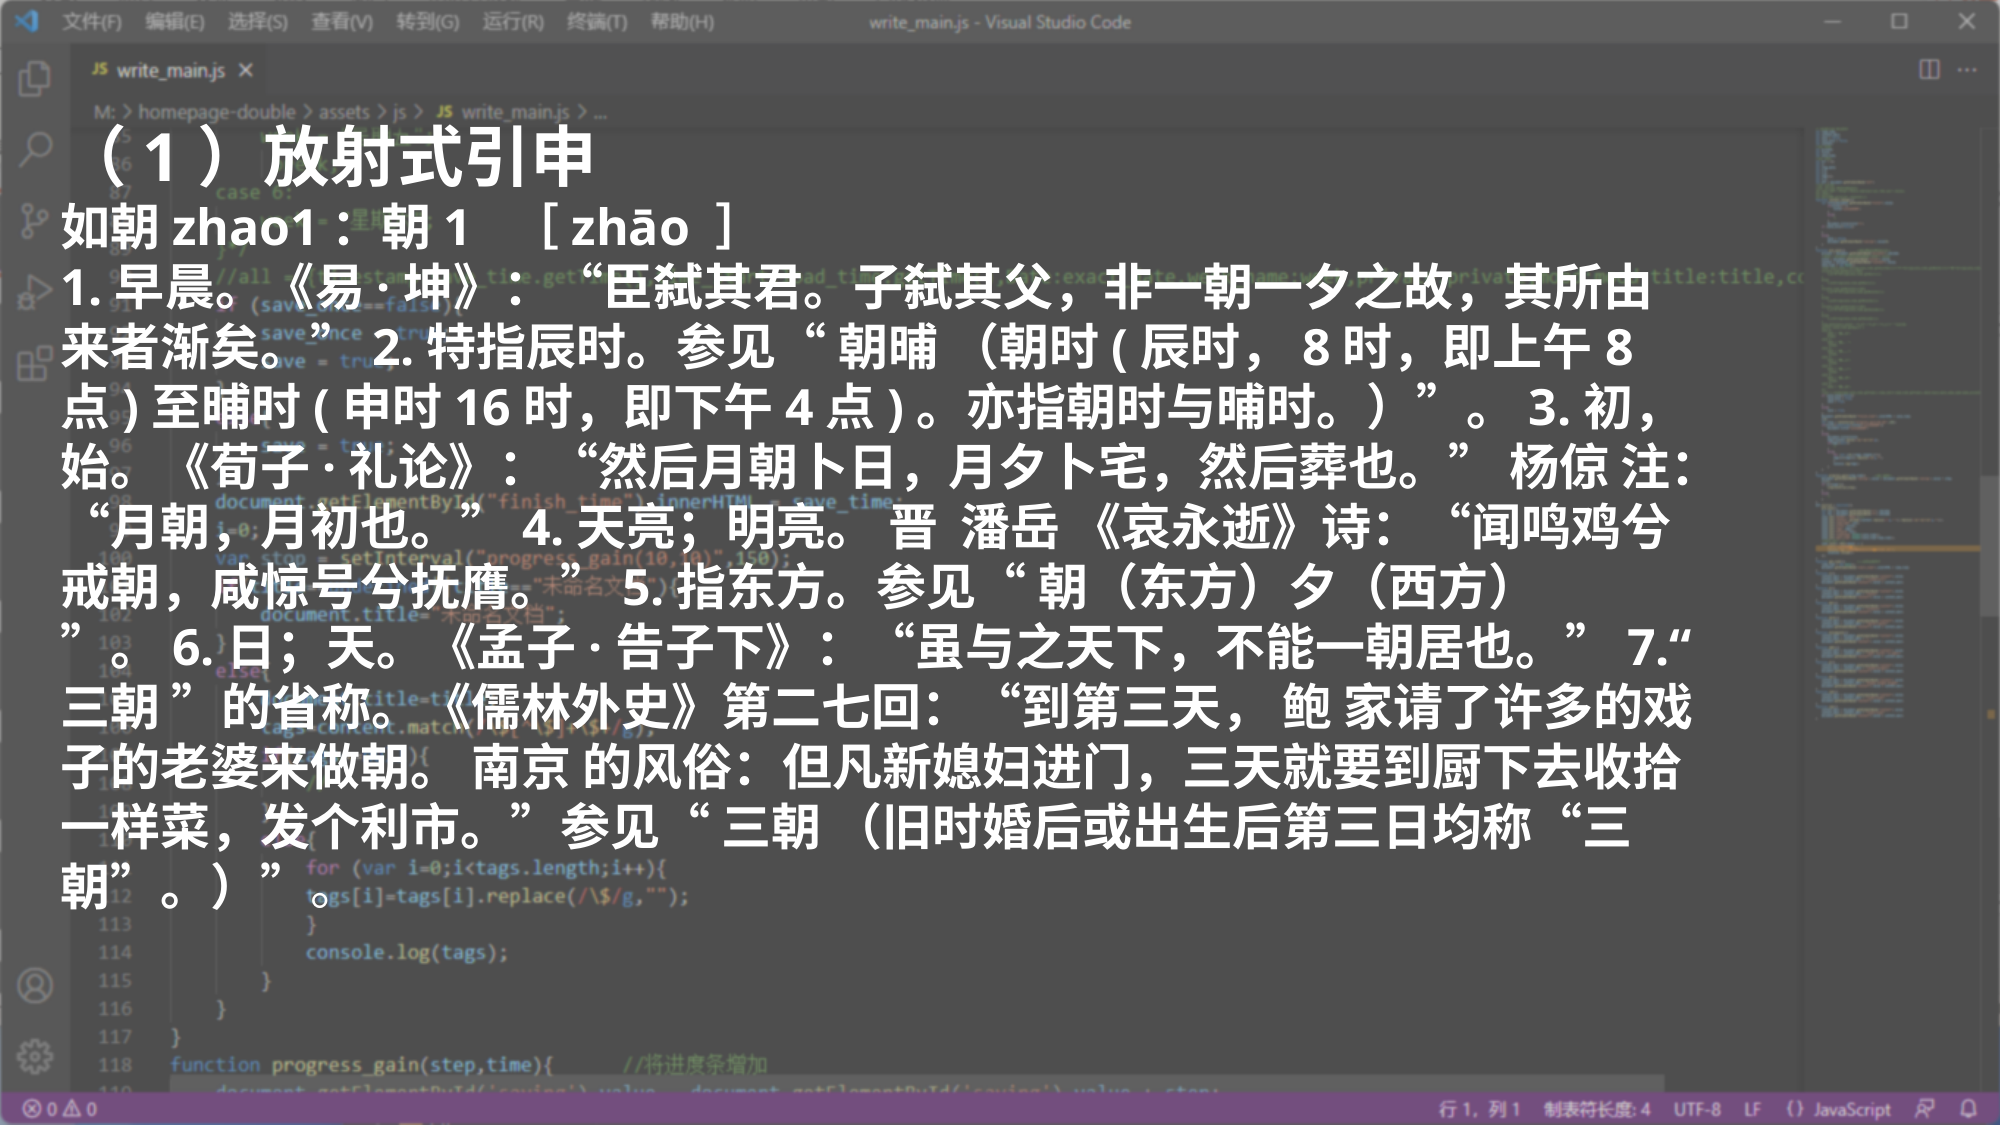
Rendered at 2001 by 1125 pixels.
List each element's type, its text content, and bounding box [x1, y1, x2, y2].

text_box Chapter 04 总结 [0, 0, 2000, 1125]
text_box （1）放射式引申 如朝zhao1：朝1 ［zhāo ］ 1.早晨。《易·坤》：“臣弑其君。子弑其父，非一朝一夕之故，其所由来者渐矣。”2.特指辰时。参见“ 朝晡 （朝时(辰时，8时，即上午8点)至晡时(申时16时，即下午4点)。亦指朝时与晡时。）”。3.初，始。《荀子·礼论》：“然后月朝卜日，月夕卜宅，然后葬也。” 杨倞 注：“月朝，月初也。”4.天亮；明亮。 晋 潘岳 《哀永逝》诗：“闻鸣鸡兮戒朝，咸惊号兮抚膺。”5.指东方。参见“ 朝（东方）夕（西方） ”。6.日；天。《孟子·告子下》：“虽与之天下，不能一朝居也。”7.“ 三朝 ”的省称。《儒林外史》第二七回：“到第三天， 鲍 家请了许多的戏子的老婆来做朝。 南京 的风俗：但凡新媳妇进门，三天就要到厨下去收拾一样菜，发个利市。”参见“ 三朝 （旧时婚后或出生后第三日均称“三朝”。）”。 [45, 107, 1716, 923]
